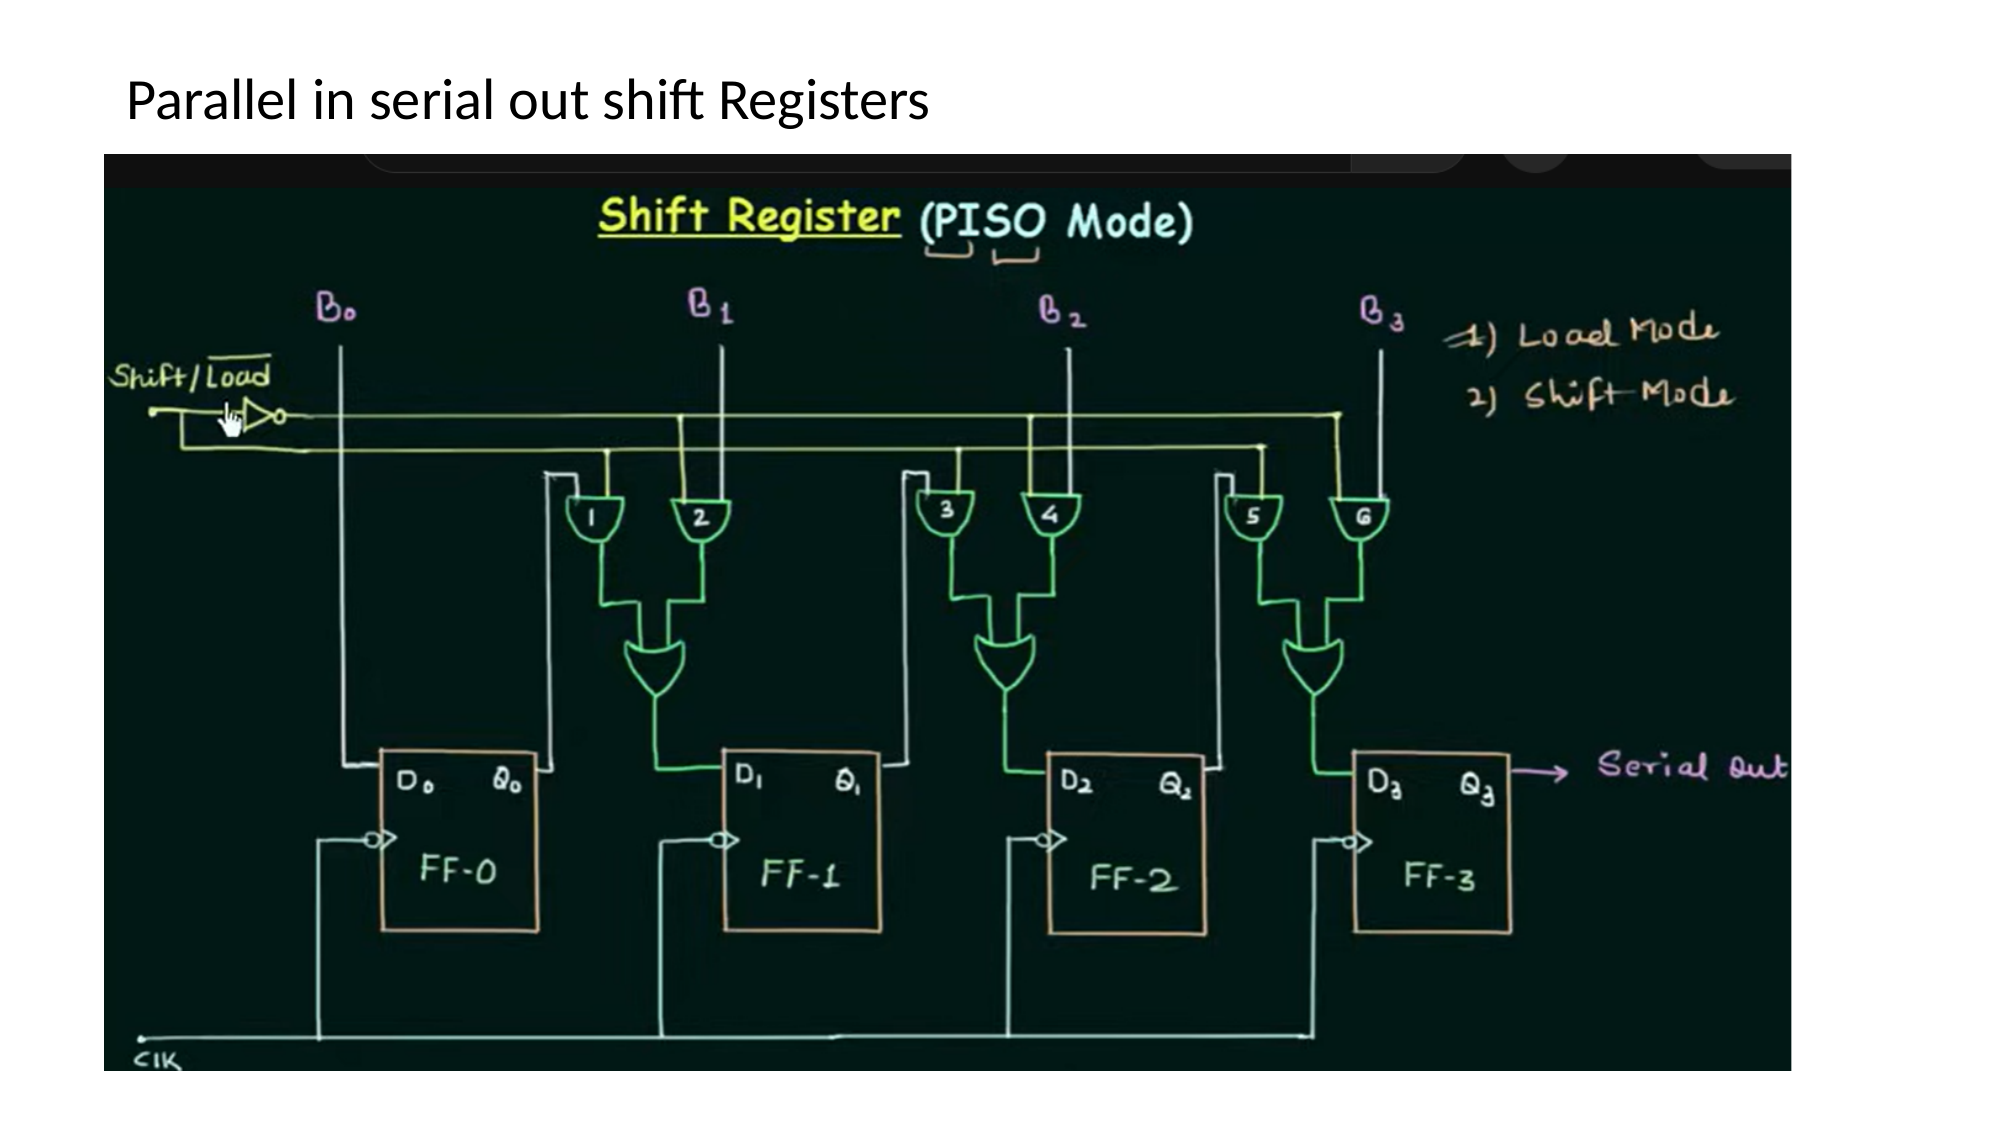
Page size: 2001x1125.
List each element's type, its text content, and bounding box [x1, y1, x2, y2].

text_box Parallel in serial out shift Registers [98, 54, 946, 139]
picture [104, 154, 1792, 1071]
